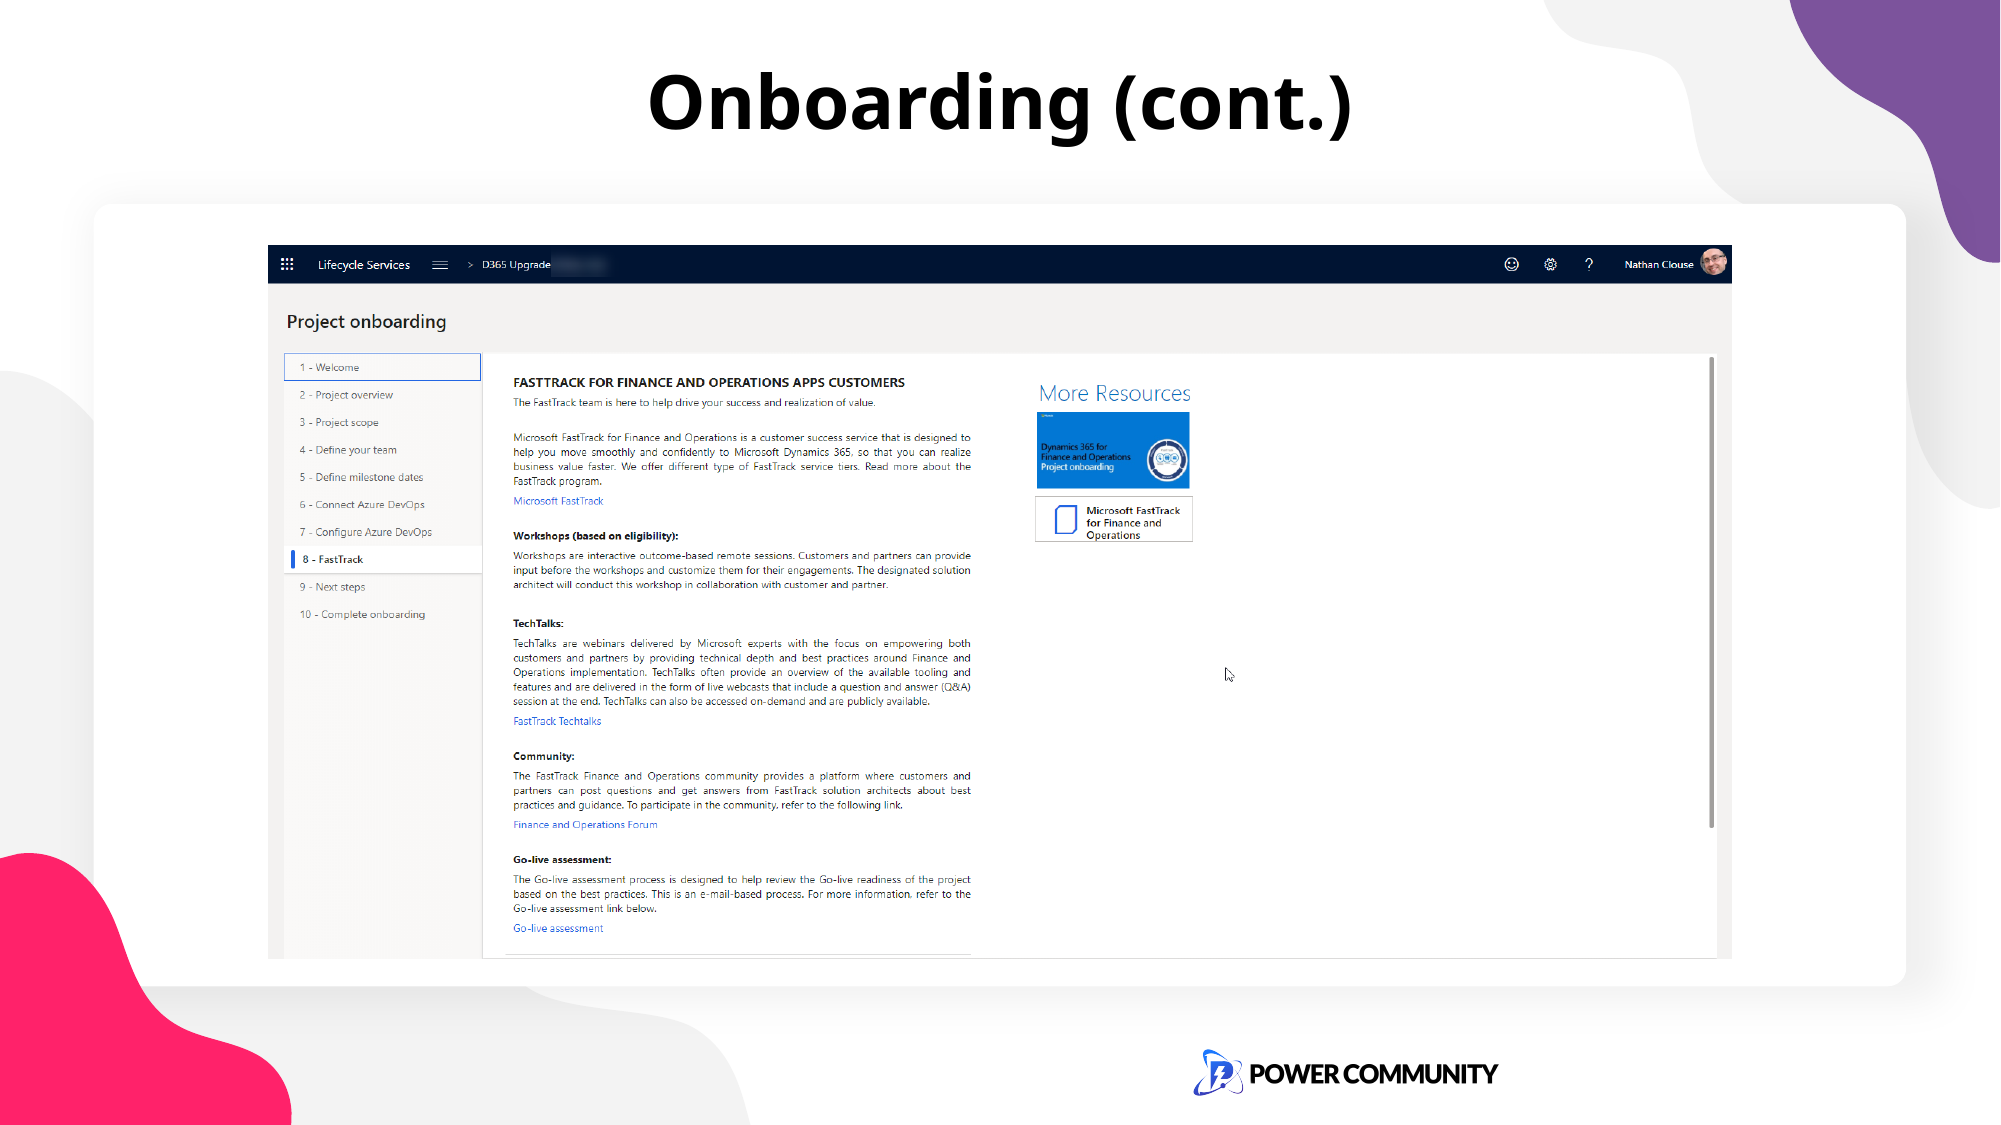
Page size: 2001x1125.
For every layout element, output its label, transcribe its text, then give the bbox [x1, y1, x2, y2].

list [268, 245, 1732, 959]
picture [1158, 1037, 1534, 1108]
title Onboarding (cont.) [137, 59, 1863, 150]
